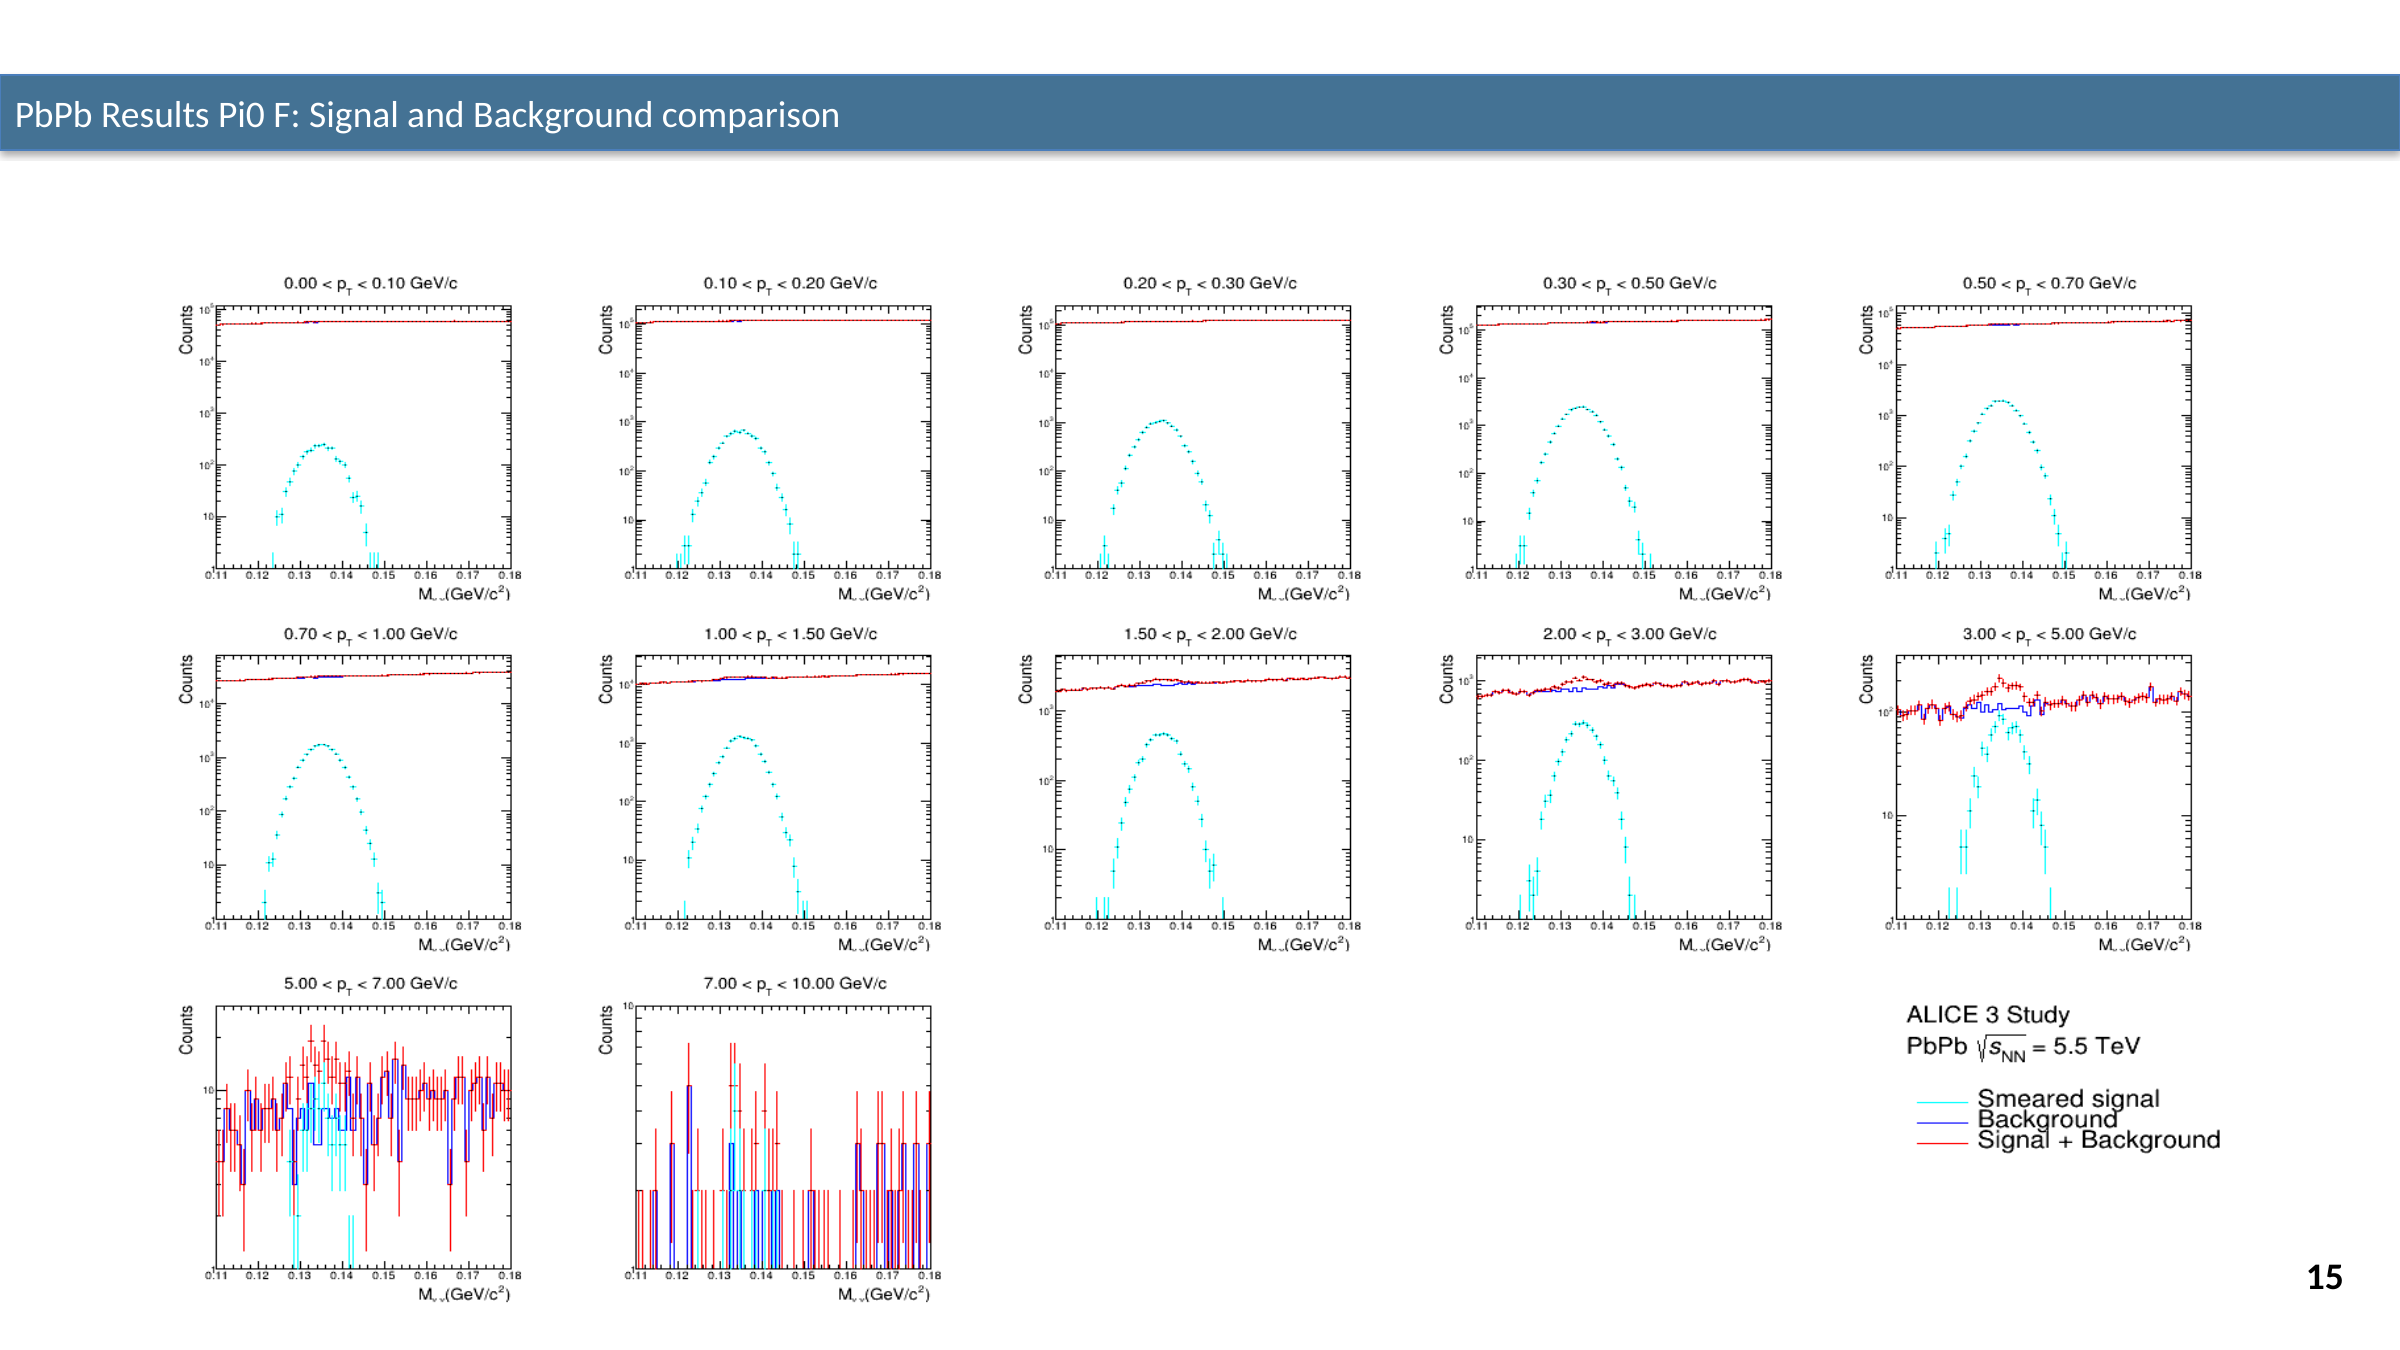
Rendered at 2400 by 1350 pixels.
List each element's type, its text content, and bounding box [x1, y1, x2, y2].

text_box PbPb Results Pi0 F: Signal and Background comparison [0, 74, 2400, 151]
picture [149, 262, 2251, 1313]
text_box 15 [2291, 1199, 2359, 1305]
